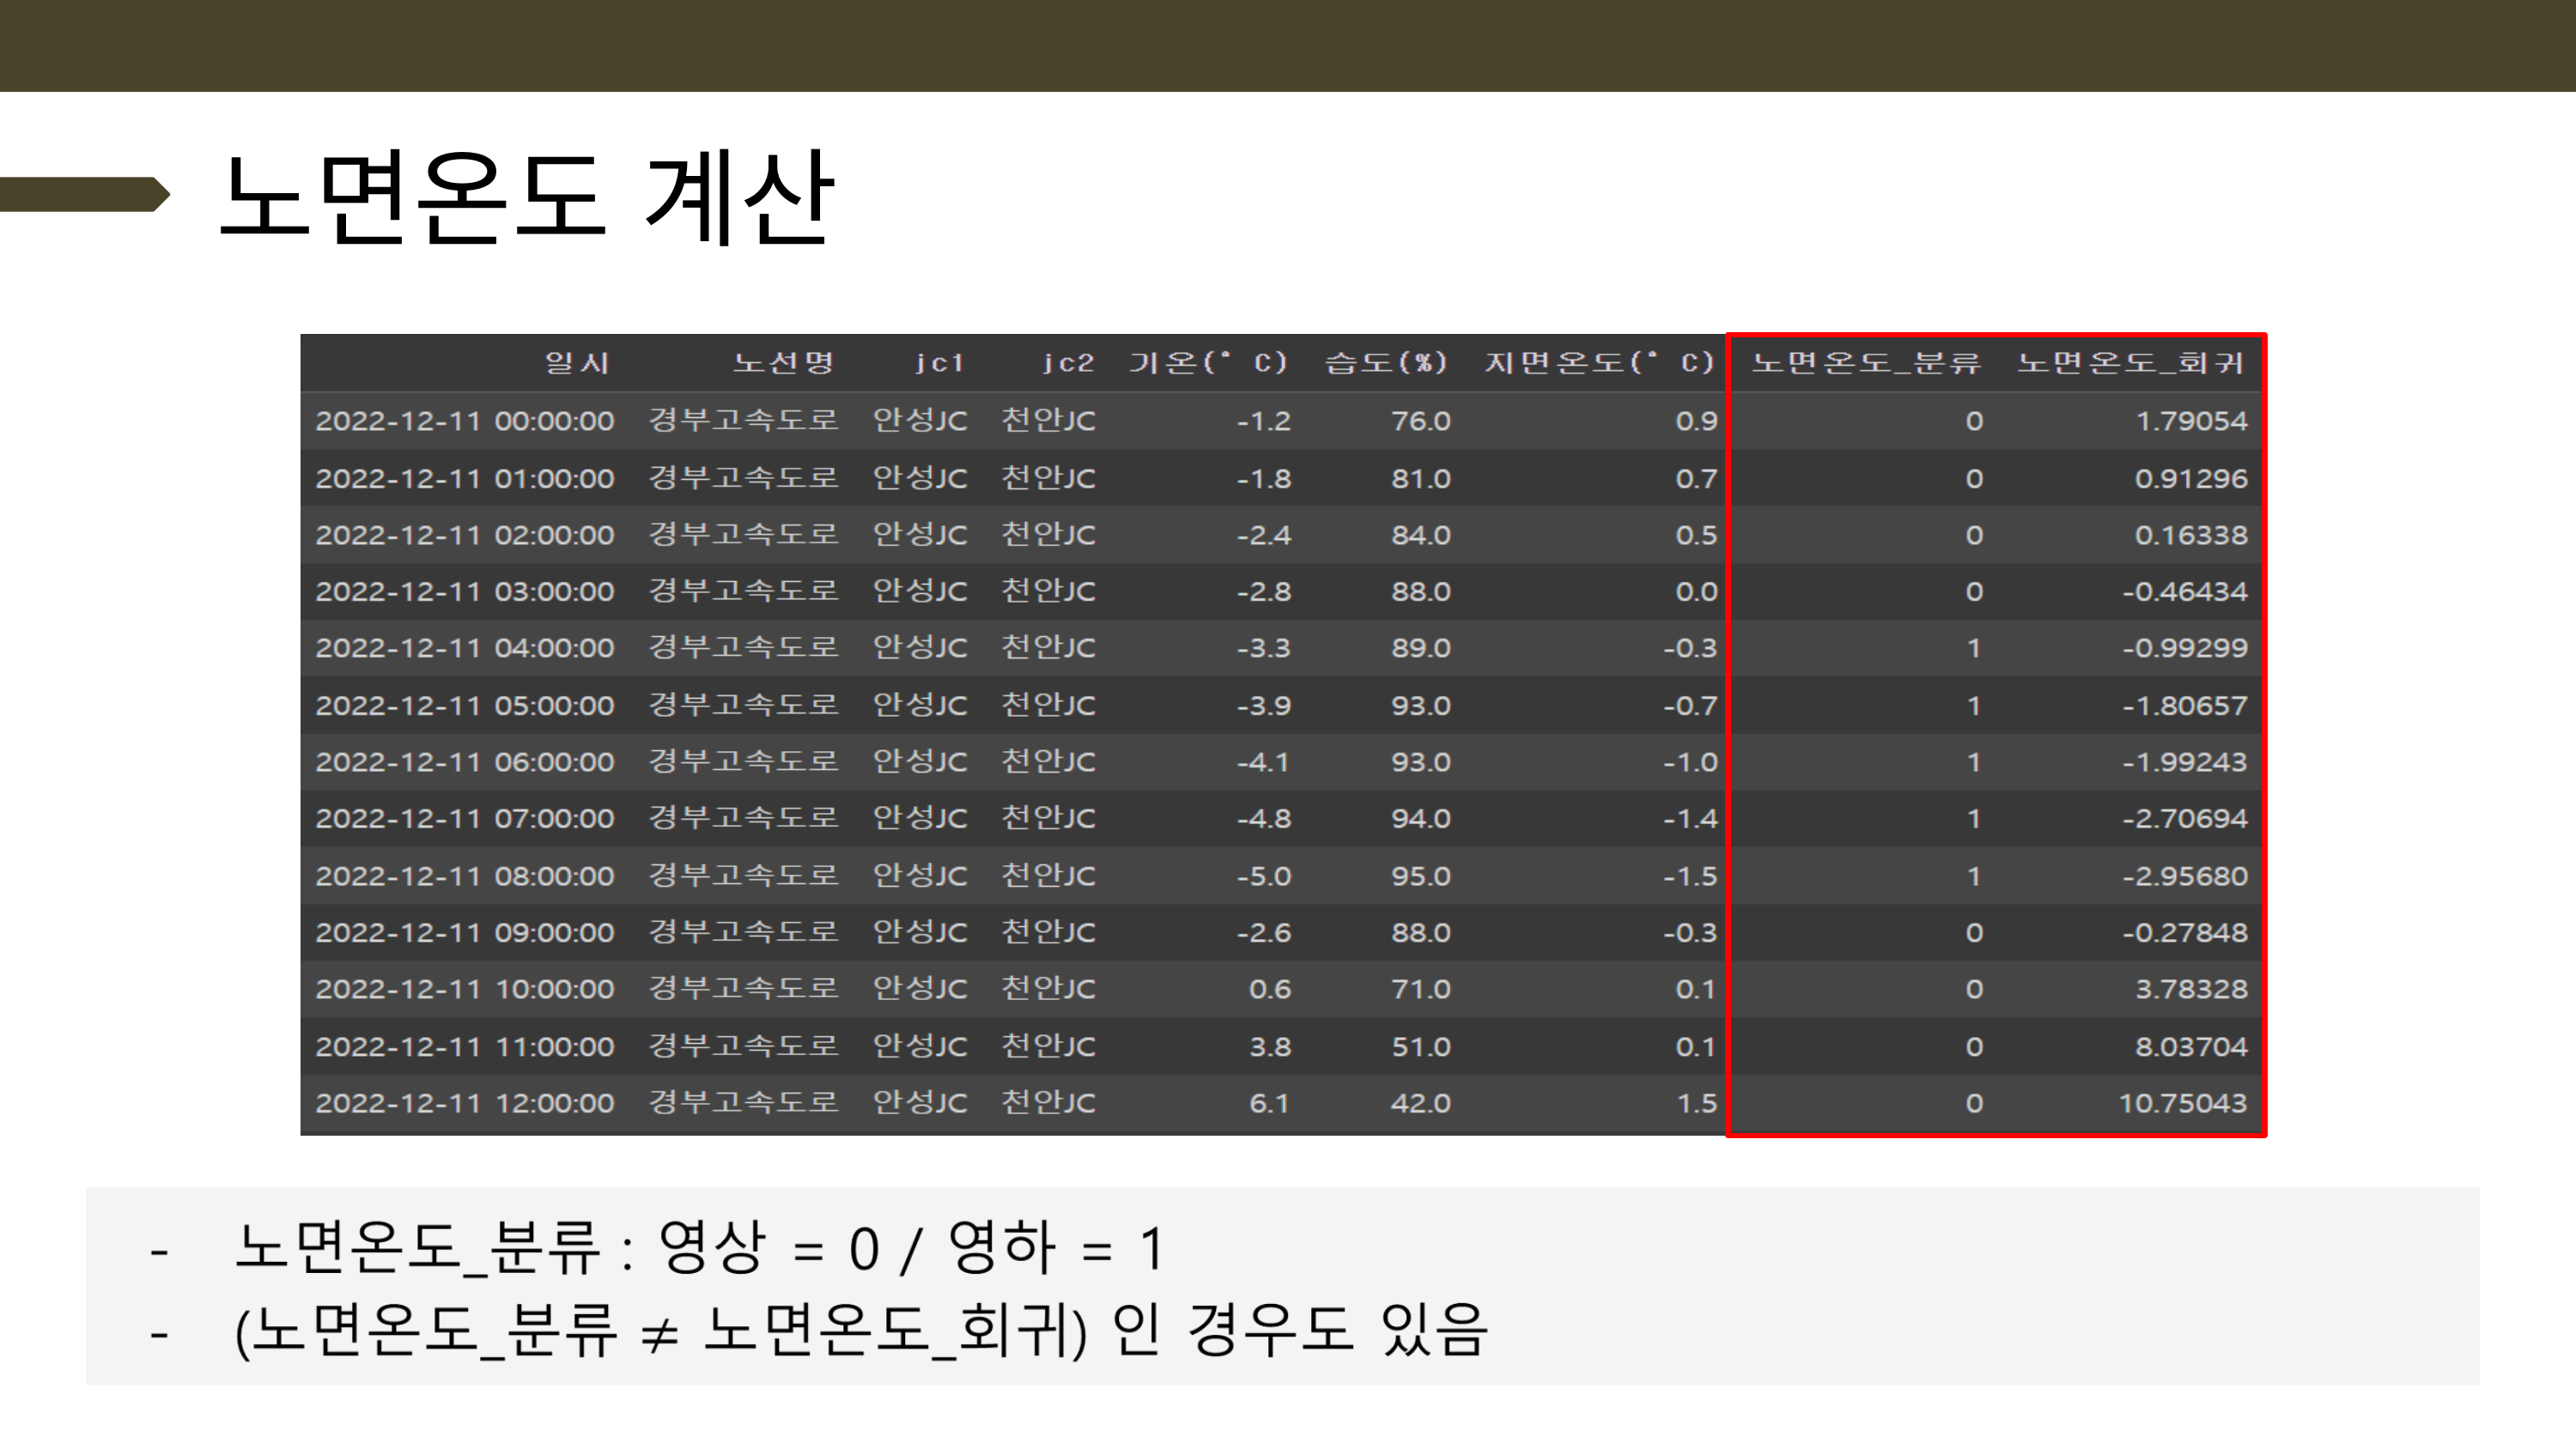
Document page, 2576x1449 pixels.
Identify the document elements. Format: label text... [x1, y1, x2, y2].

text_box [0, 0, 2576, 92]
picture [300, 334, 2265, 1136]
text_box [0, 179, 169, 210]
text_box 노면온도 계산 [192, 92, 2383, 351]
text_box [86, 1186, 2480, 1385]
text_box [124, 1202, 2442, 1416]
